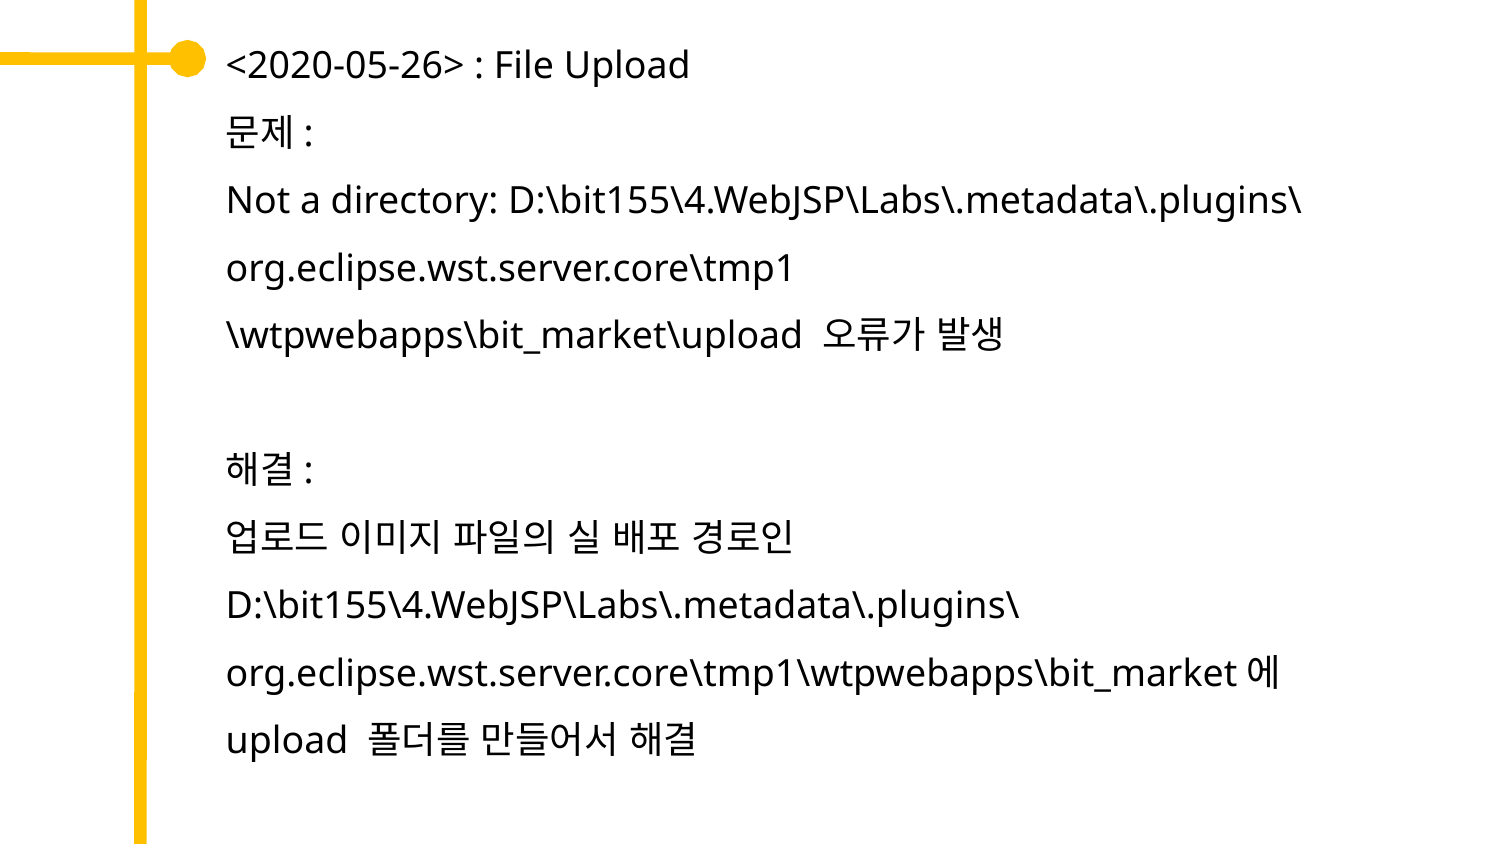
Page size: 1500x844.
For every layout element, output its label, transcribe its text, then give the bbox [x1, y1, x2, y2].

text_box <2020-05-26> : File Upload 문제: Not a directory: D:\bit155\4.WebJSP\Labs\.metadata\.plugins\org.eclipse.wst.server.core\tmp1 \wtpwebapps\bit_market\upload 오류가 발생 해결: 업로드 이미지 파일의 실 배포 경로인 D:\bit155\4.WebJSP\Labs\.metadata\.plugins\org.eclipse.wst.server.core\tmp1\wtpwebapps\bit_market에 upload 폴더를 만들어서 해결 [210, 11, 1448, 844]
